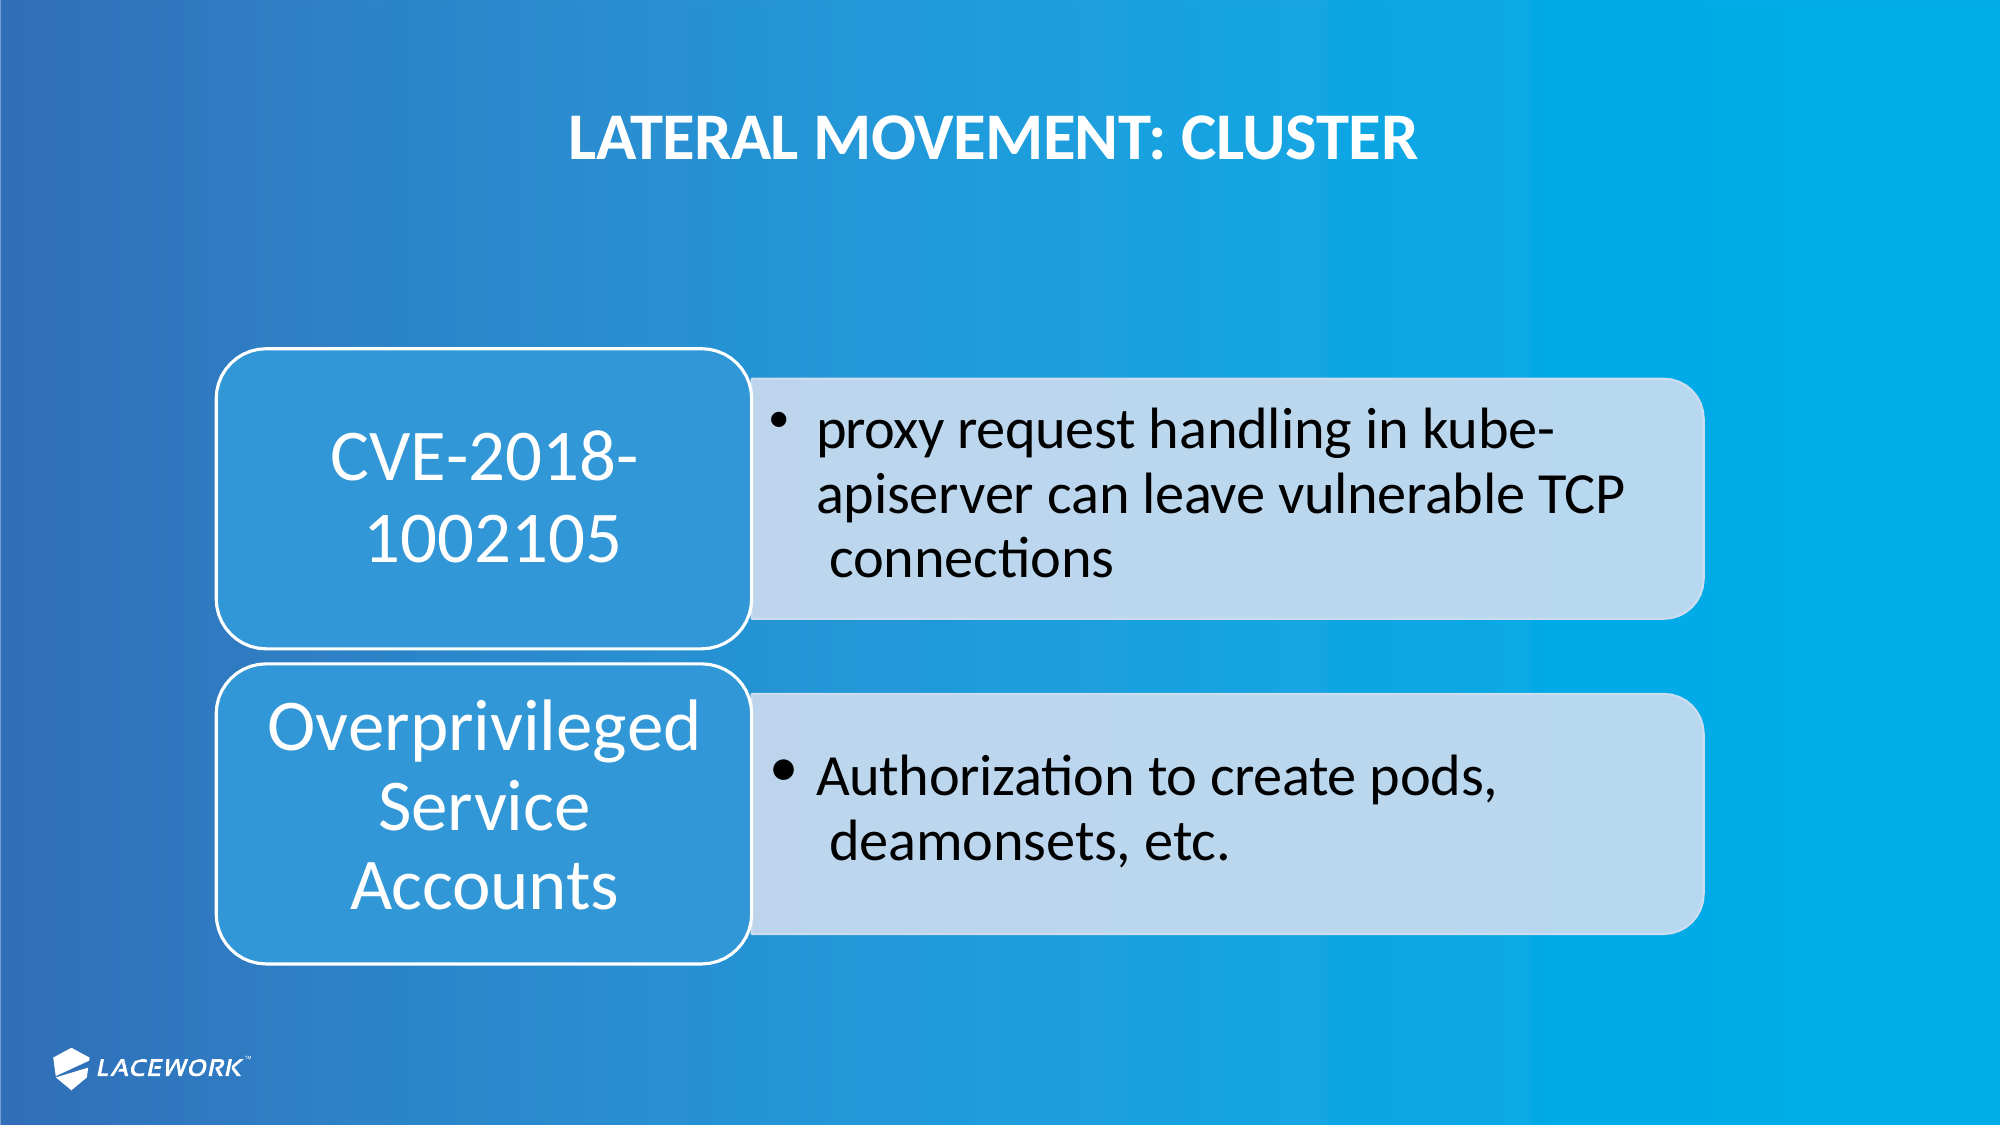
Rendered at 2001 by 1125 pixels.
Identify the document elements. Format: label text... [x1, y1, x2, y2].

text_box [216, 663, 752, 964]
text_box proxy request handling in kube- apiserver can leave vulnerable TCP connections Authorization to create pods, deamonsets, etc. [767, 390, 1637, 872]
picture [703, 619, 767, 697]
title LATERAL MOVEMENT: CLUSTER [566, 91, 1434, 282]
picture [0, 0, 1326, 1125]
text_box CVE-2018- 1002105 Overprivileged Service Accounts [265, 403, 703, 926]
